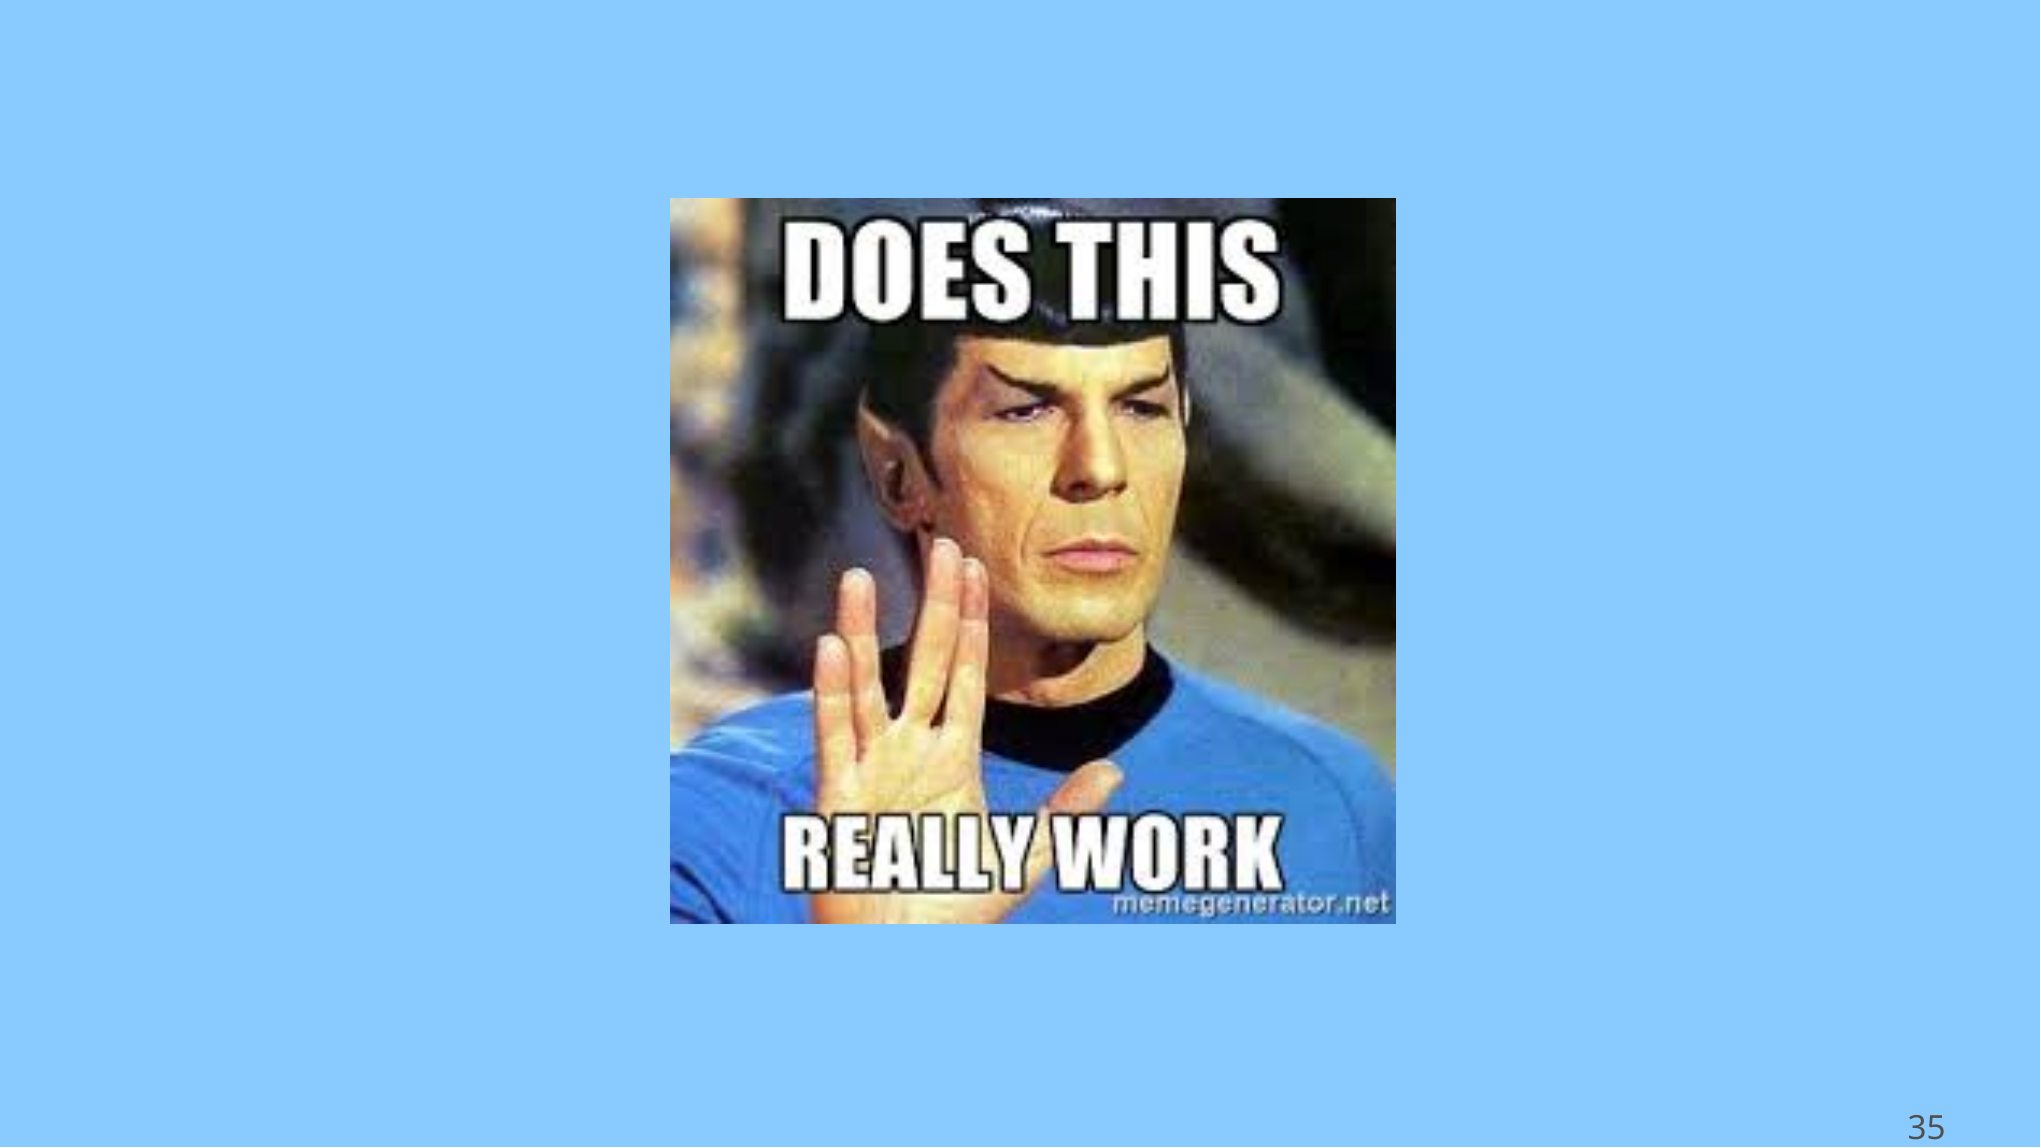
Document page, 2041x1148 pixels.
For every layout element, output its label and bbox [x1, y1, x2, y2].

picture [669, 198, 1396, 924]
